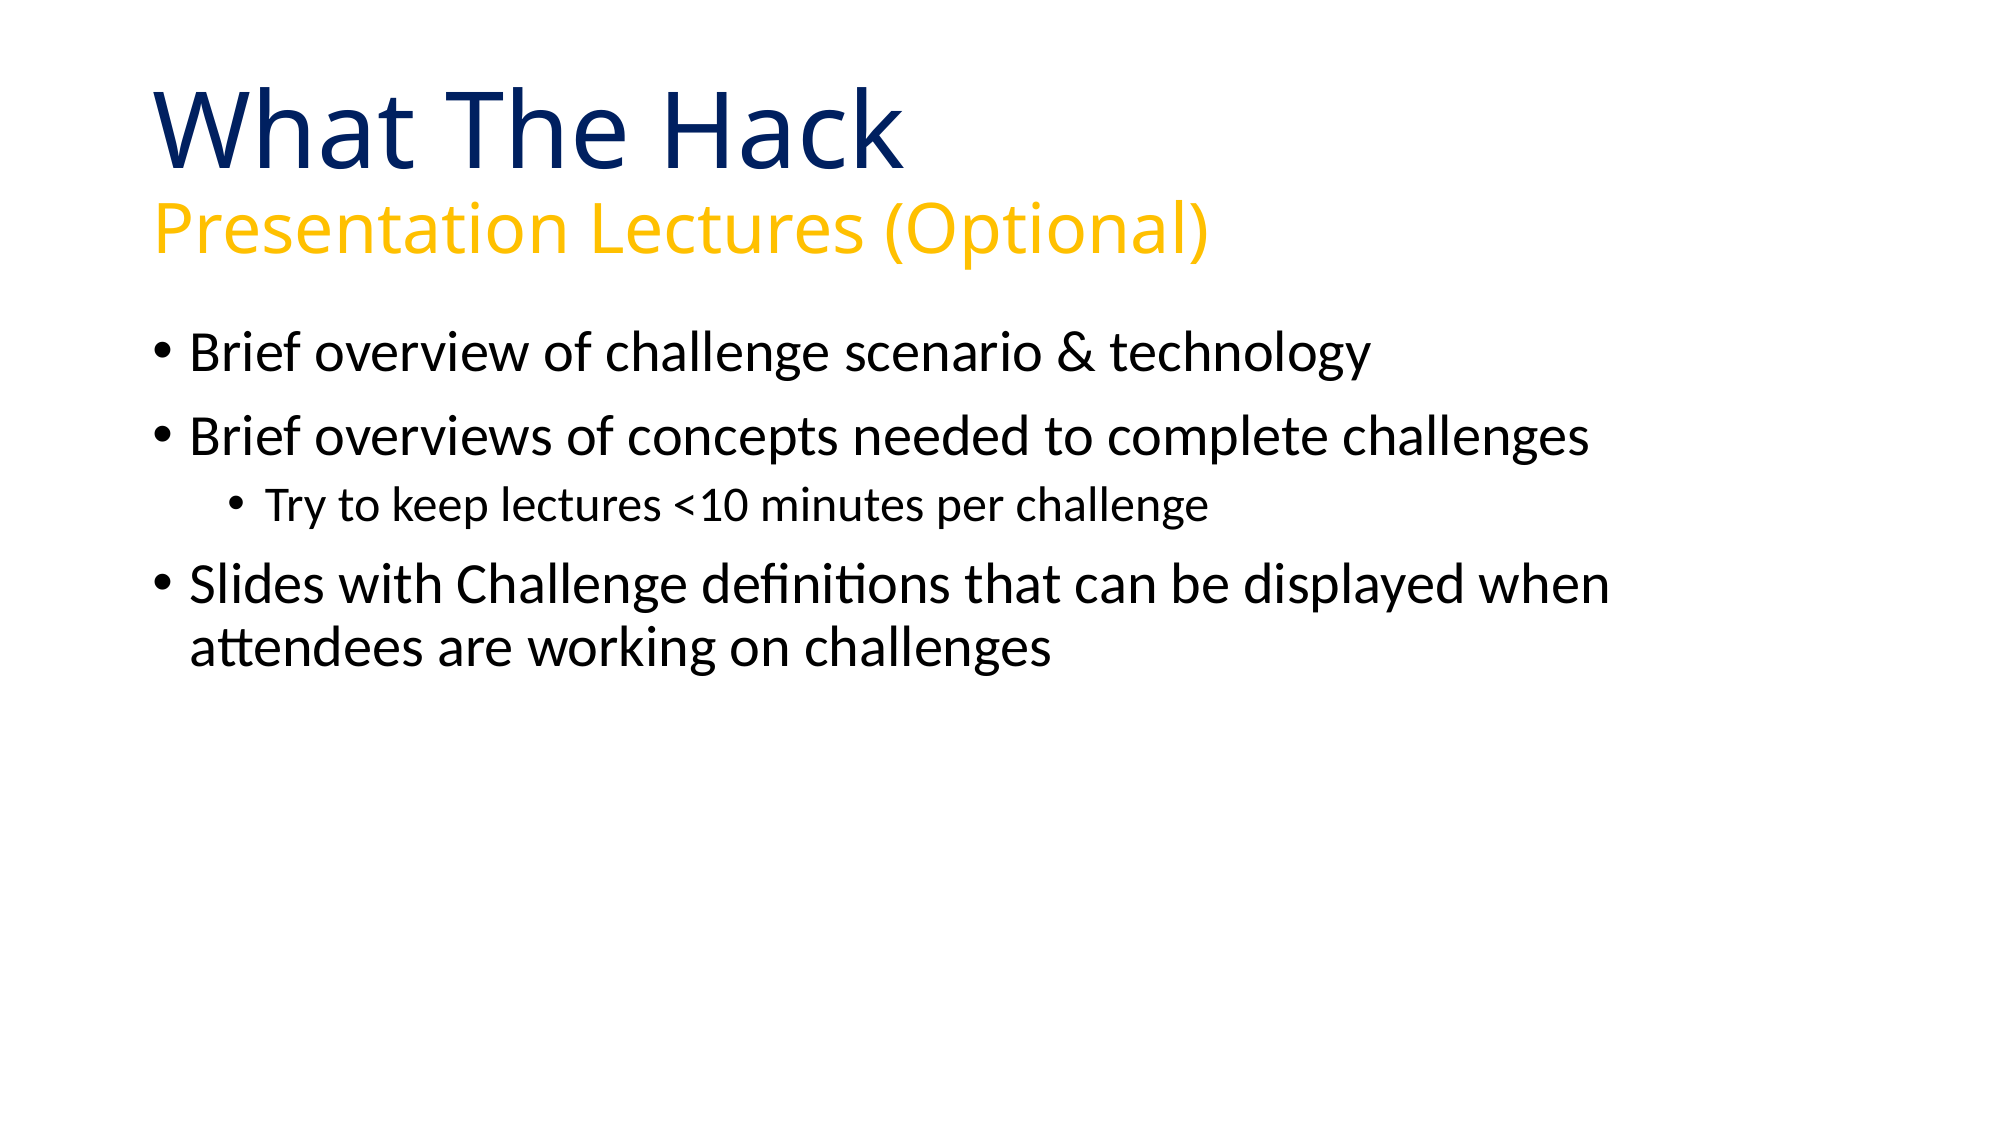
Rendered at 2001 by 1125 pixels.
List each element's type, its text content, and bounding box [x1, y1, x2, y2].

list Brief overview of challenge scenario & technology Brief overviews of concepts needed to complete challenges Try to keep lectures <10 minutes per challenge Slides with Challenge definitions that can be displayed when attendees are working on challenges [137, 313, 1863, 1032]
text_box What The Hack Presentation Lectures (Optional) [137, 59, 1863, 278]
